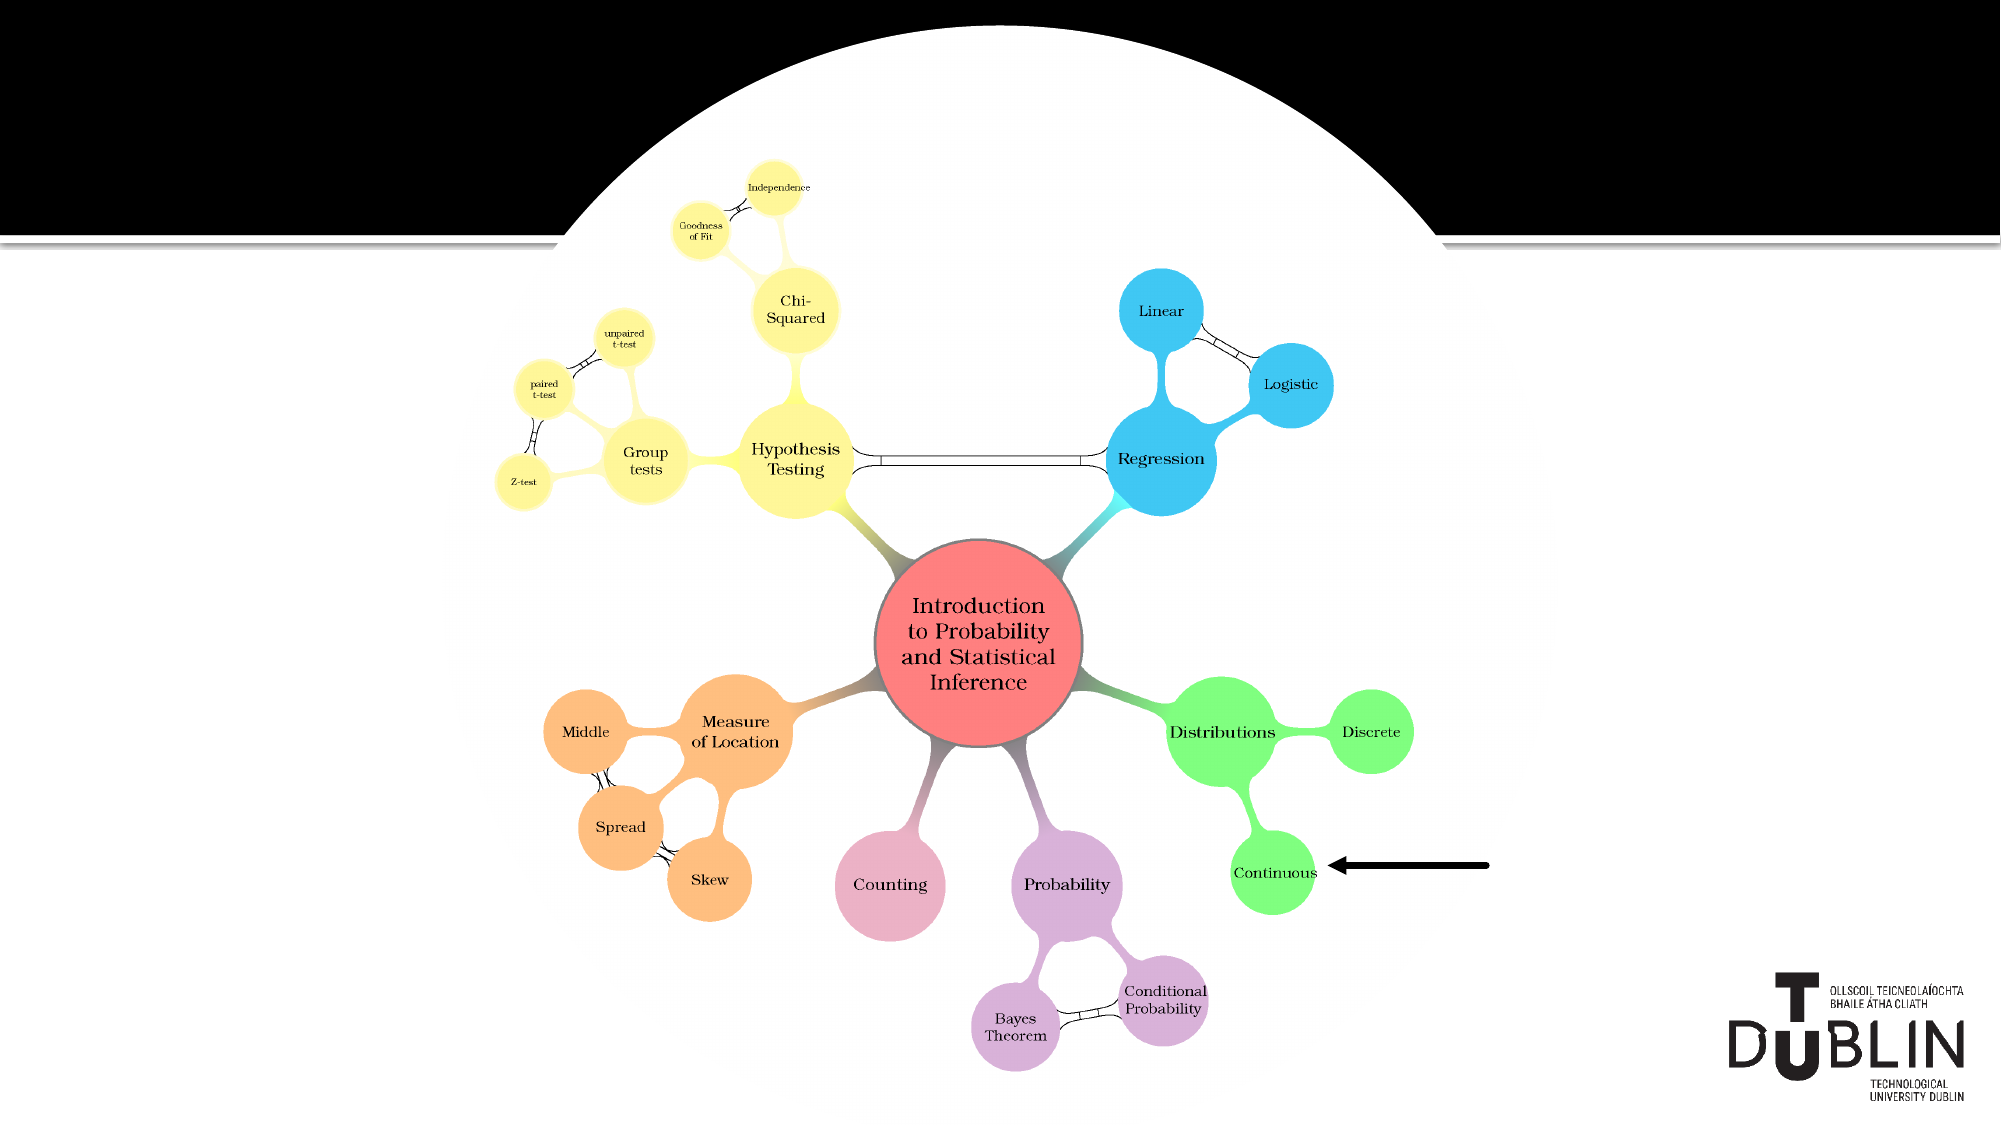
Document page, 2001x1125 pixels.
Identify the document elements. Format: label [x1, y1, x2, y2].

list [442, 25, 1558, 1125]
picture [1694, 940, 2000, 1125]
